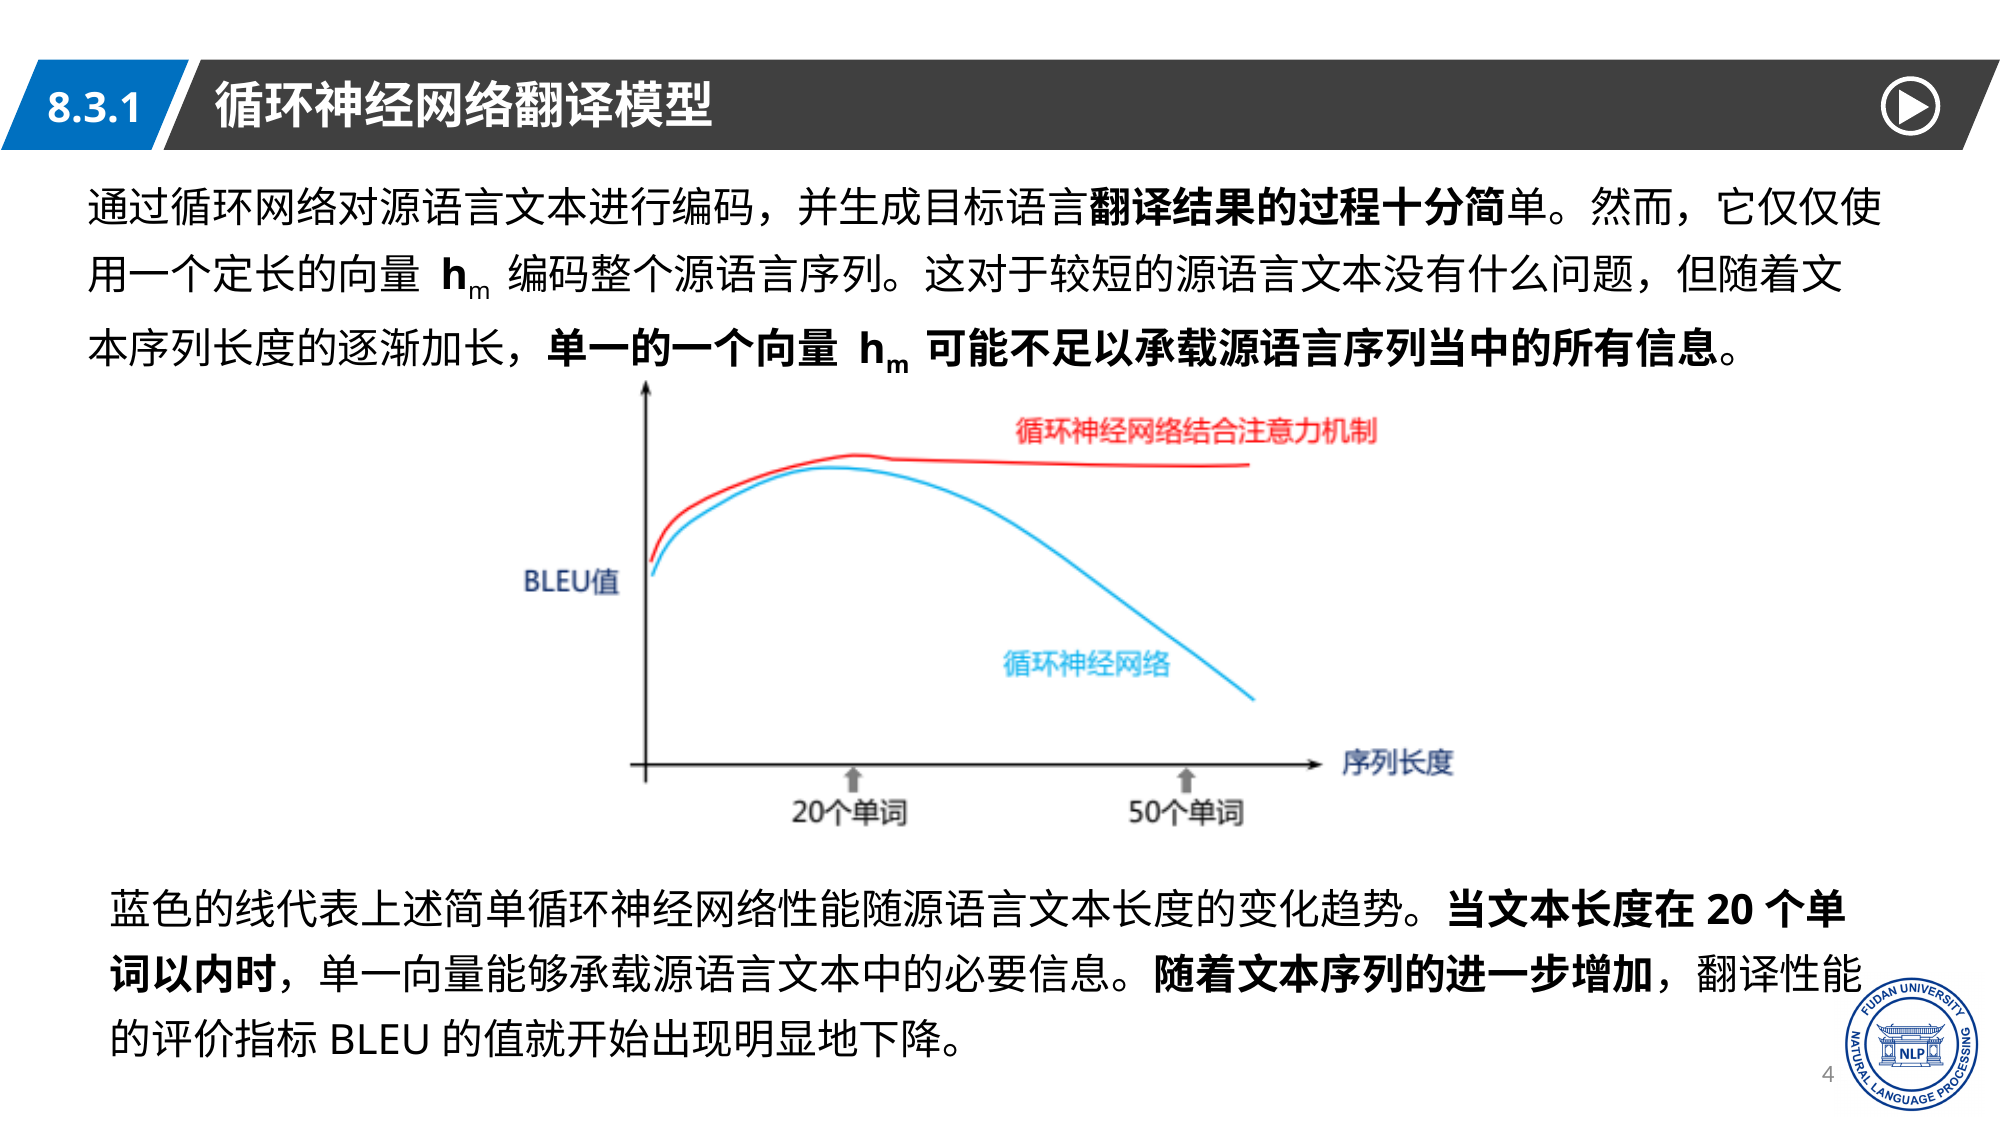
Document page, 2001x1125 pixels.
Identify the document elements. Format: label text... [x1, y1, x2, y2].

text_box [1883, 78, 1939, 134]
text_box 蓝色的线代表上述简单循环神经网络性能随源语言文本长度的变化趋势。当文本长度在20个单词以内时，单一向量能够承载源语言文本中的必要信息。随着文本序列的进一步增加，翻译性能的评价指标BLEU的值就开始出现明显地下降。 [94, 860, 1884, 1071]
text_box 通过循环网络对源语言文本进行编码，并生成目标语言翻译结果的过程十分简单。然而，它仅仅使用一个定长的向量 hm 编码整个源语言序列。这对于较短的源语言文本没有什么问题，但随着文本序列长度的逐渐加长，单一的一个向量 hm 可能不足以承载源语言序列当中的所有信息。 [72, 158, 1900, 386]
picture [489, 379, 1511, 829]
text_box [1, 89, 157, 150]
text_box [32, 59, 189, 120]
text_box [163, 59, 2000, 150]
text_box 循环神经网络翻译模型 [199, 66, 730, 142]
picture [1834, 972, 1985, 1117]
slide_number 41 [1412, 1071, 1863, 1103]
text_box 8.3.1 [26, 73, 164, 138]
